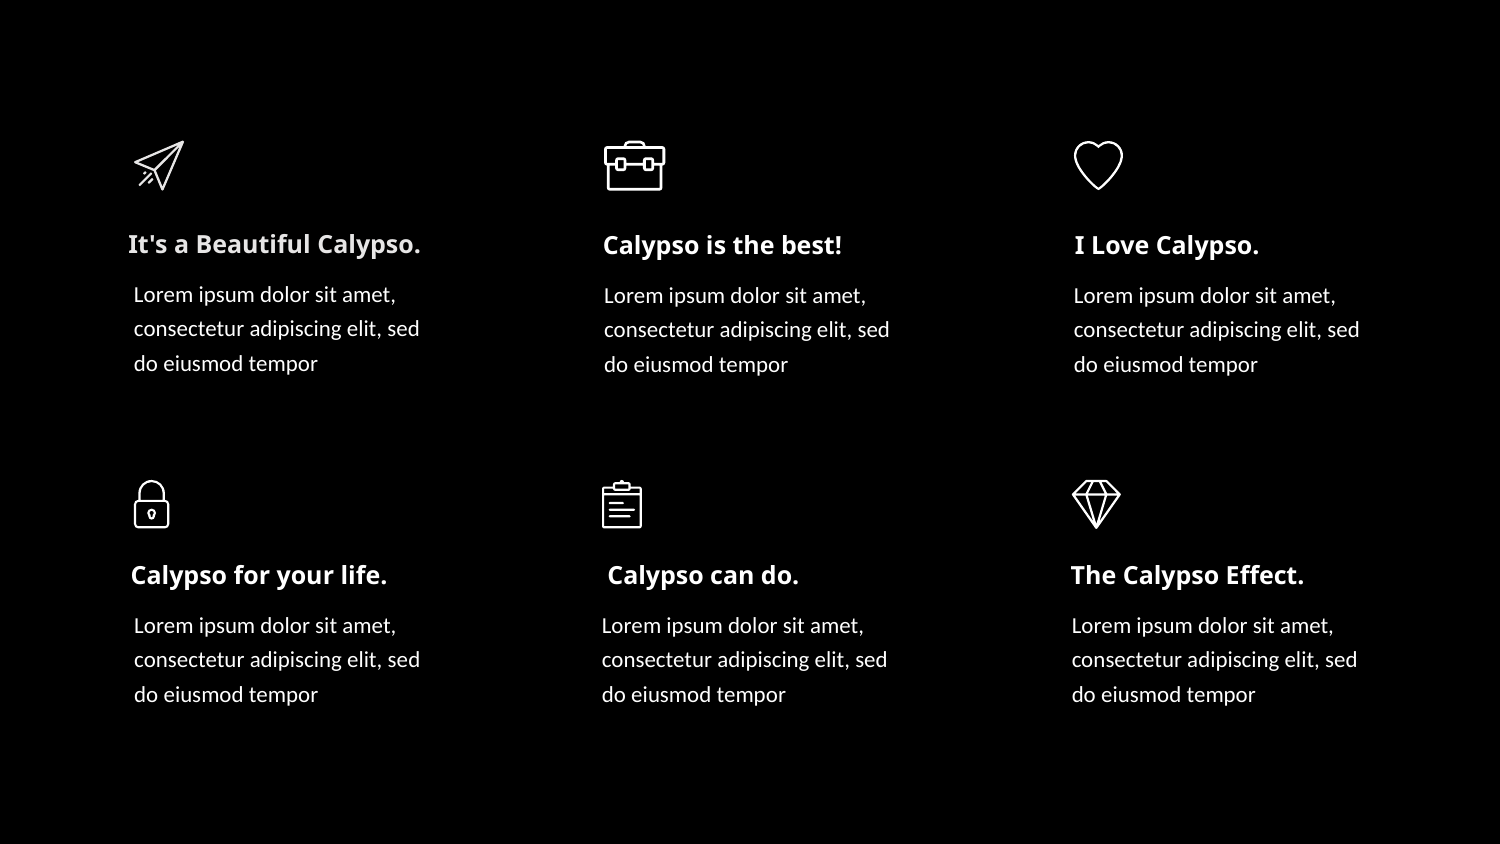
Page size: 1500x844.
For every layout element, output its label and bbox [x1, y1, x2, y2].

text_box [1073, 141, 1123, 191]
text_box [1071, 559, 1366, 708]
text_box [604, 229, 899, 378]
text_box [134, 559, 429, 708]
text_box [1074, 229, 1368, 378]
text_box [602, 479, 642, 529]
text_box [134, 228, 428, 377]
text_box [601, 559, 896, 708]
text_box [604, 140, 666, 191]
text_box [133, 479, 170, 529]
text_box [1071, 479, 1121, 529]
text_box [134, 140, 185, 191]
